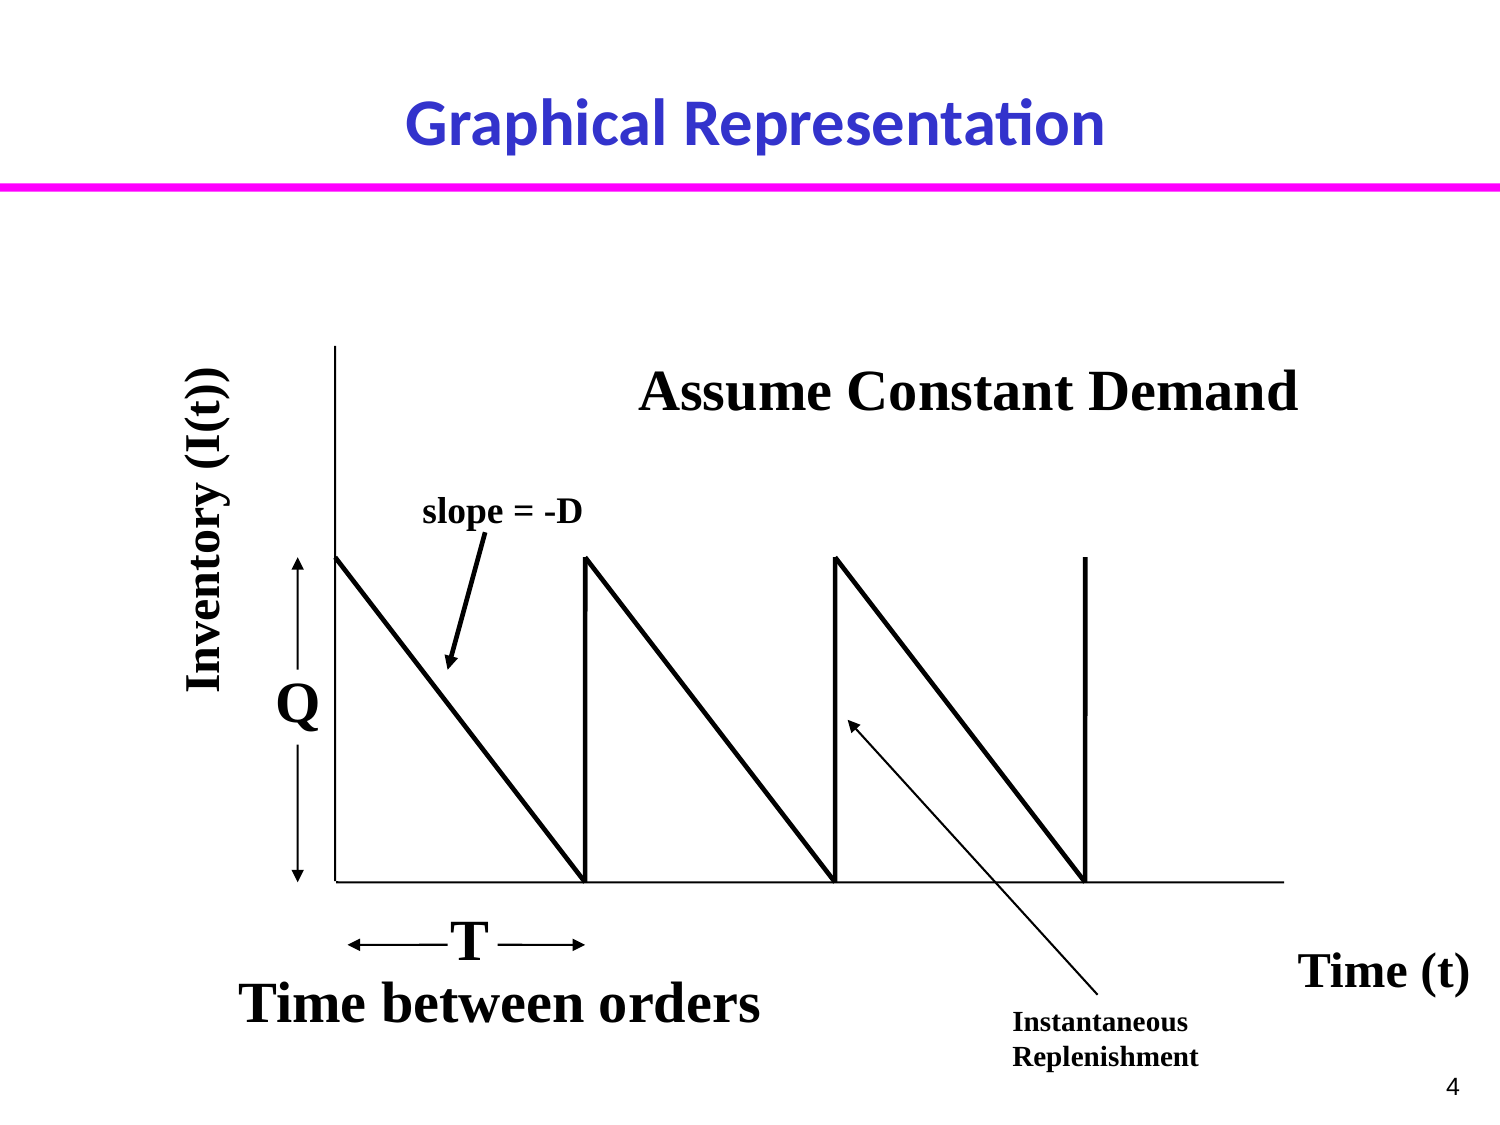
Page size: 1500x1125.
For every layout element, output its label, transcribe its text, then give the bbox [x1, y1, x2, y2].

text_box [497, 938, 586, 952]
text_box slope = -D [407, 478, 599, 539]
text_box Time (t) [1282, 929, 1486, 1005]
text_box Assume Constant Demand [623, 344, 1315, 430]
text_box [291, 557, 304, 670]
text_box [444, 532, 486, 670]
text_box T [435, 894, 504, 957]
text_box Time between orders [223, 957, 777, 1042]
text_box [347, 938, 448, 952]
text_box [584, 557, 832, 883]
text_box Inventory (I(t)) [162, 351, 237, 709]
text_box [291, 744, 304, 883]
title Graphical Representation [62, 62, 1450, 175]
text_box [834, 557, 1086, 883]
text_box Instantaneous Replenishment [997, 994, 1215, 1080]
text_box Q [260, 657, 336, 742]
slide_number 4 [1162, 1062, 1475, 1125]
